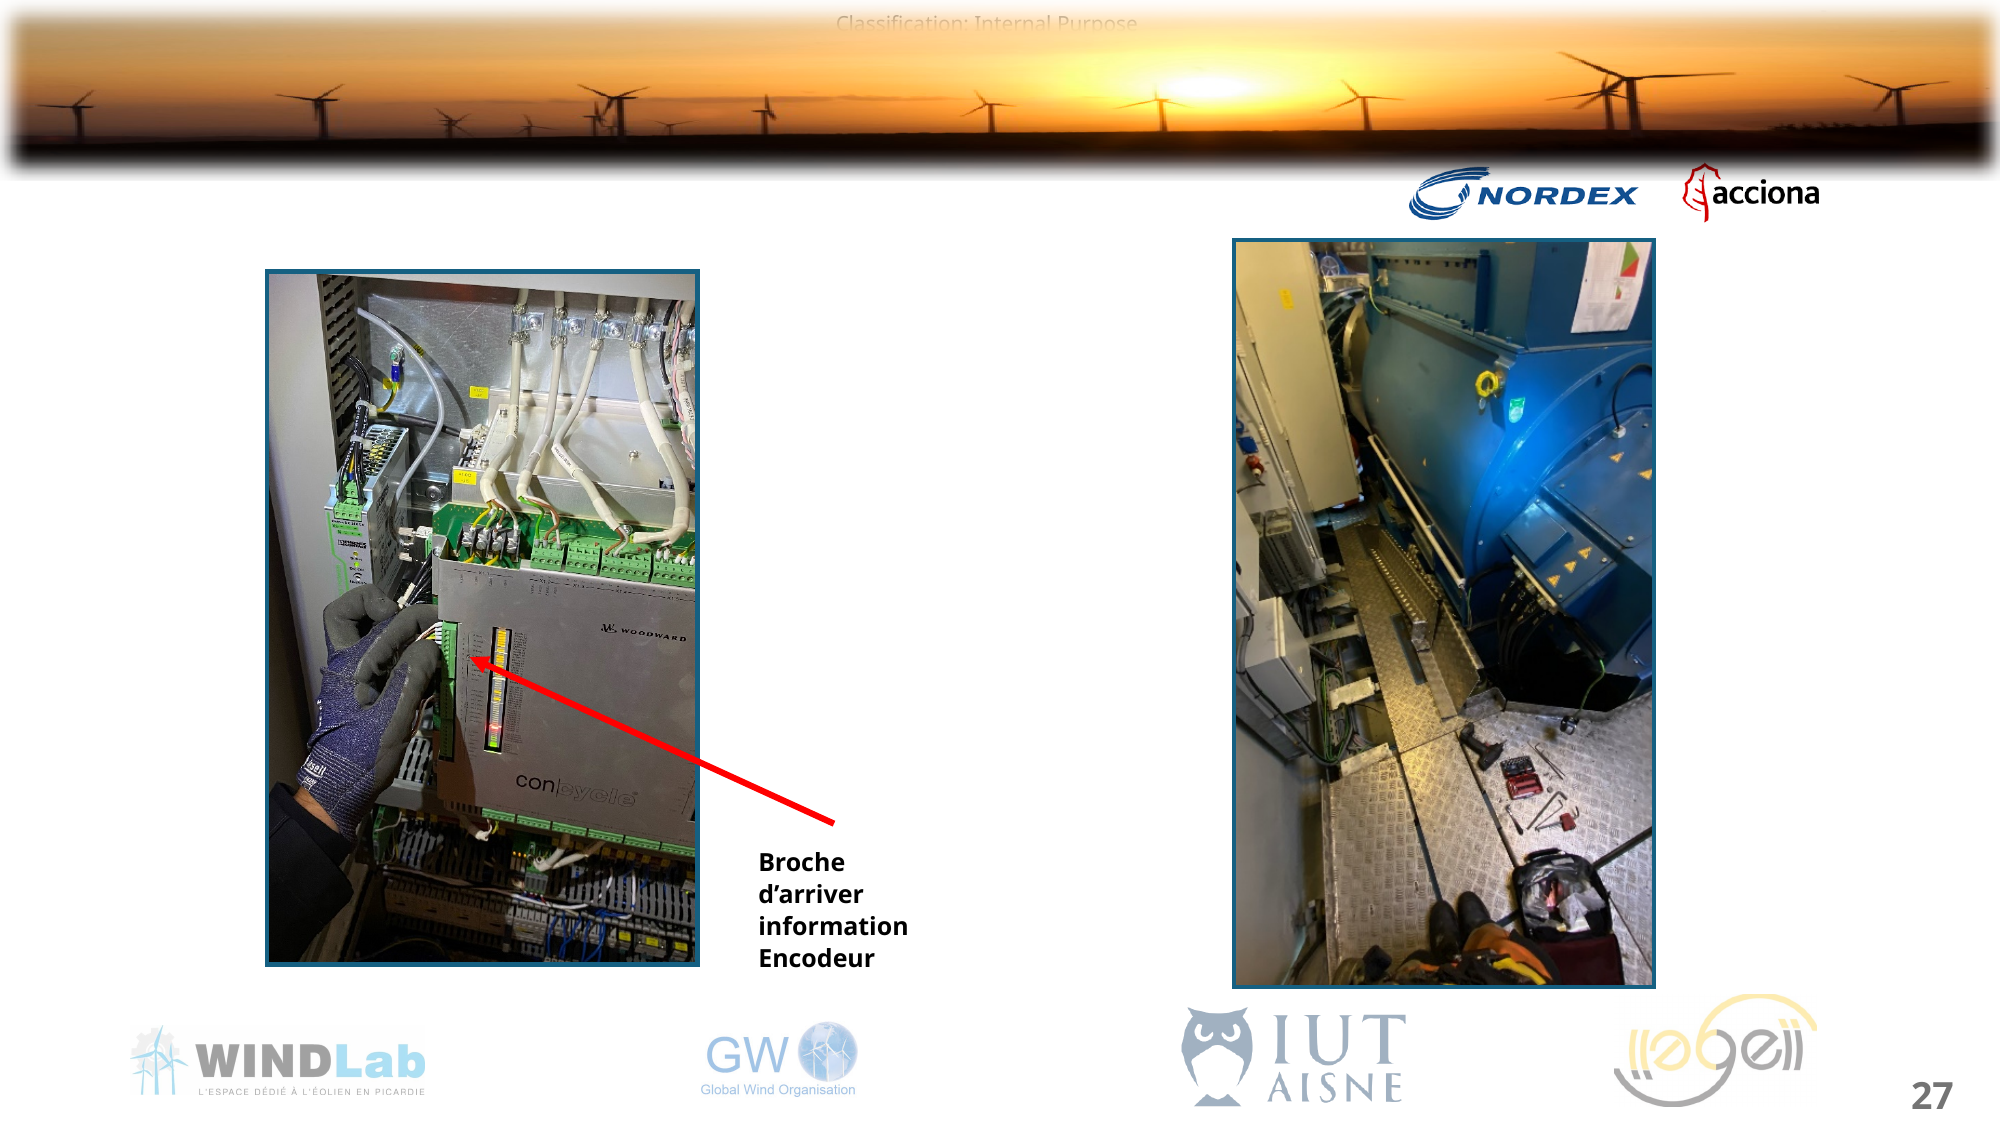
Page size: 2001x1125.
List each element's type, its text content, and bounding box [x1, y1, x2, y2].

picture [0, 0, 2000, 224]
text_box 27 [1896, 1064, 2000, 1124]
picture [1233, 239, 1655, 988]
text_box Broche d’arriver information Encodeur [743, 837, 972, 965]
picture [1613, 991, 1817, 1109]
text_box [469, 656, 835, 825]
text_box [49, 991, 1842, 1111]
picture [697, 1020, 858, 1100]
picture [266, 270, 699, 965]
picture [1180, 1004, 1408, 1107]
picture [129, 1025, 425, 1096]
